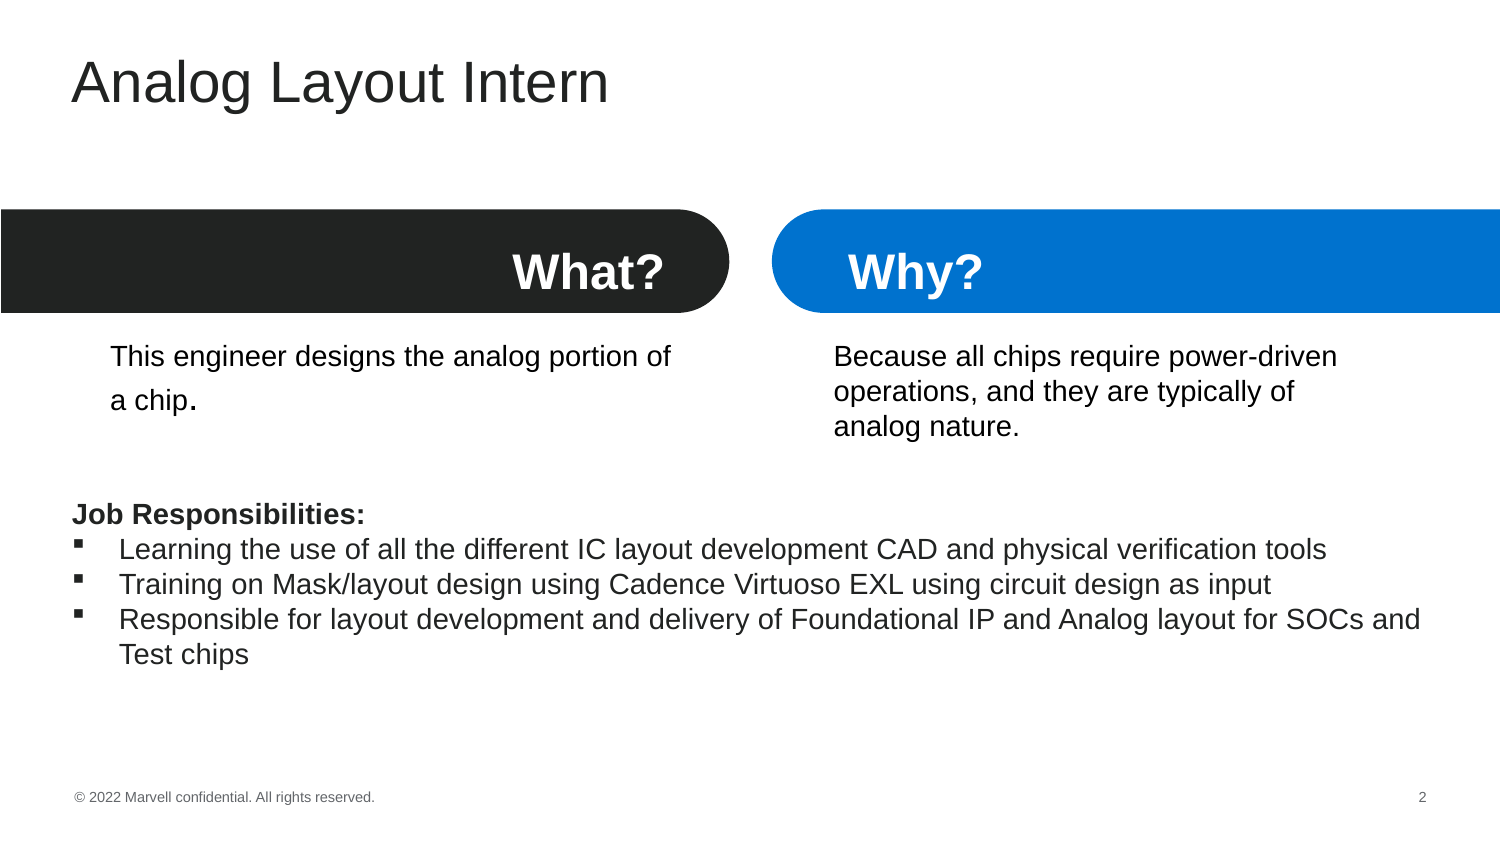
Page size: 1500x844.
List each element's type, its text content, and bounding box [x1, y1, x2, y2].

text_box [0, 208, 731, 314]
text_box This engineer designs the analog portion of a chip. [109, 337, 680, 419]
text_box Job Responsibilities: Learning the use of all the different IC layout development CAD and physical verification tools Training on Mask/layout design using Cadence Virtuoso EXL using circuit design as input Responsible for layout development and delivery of Foundational IP and Analog layout for SOCs and Test chips [56, 487, 1486, 777]
text_box [770, 208, 1500, 314]
text_box Why? [832, 210, 1195, 328]
title Analog Layout Intern [56, 44, 1445, 180]
text_box Because all chips require power-driven operations, and they are typically of analog nature. [832, 337, 1391, 444]
text_box What? [318, 210, 681, 328]
